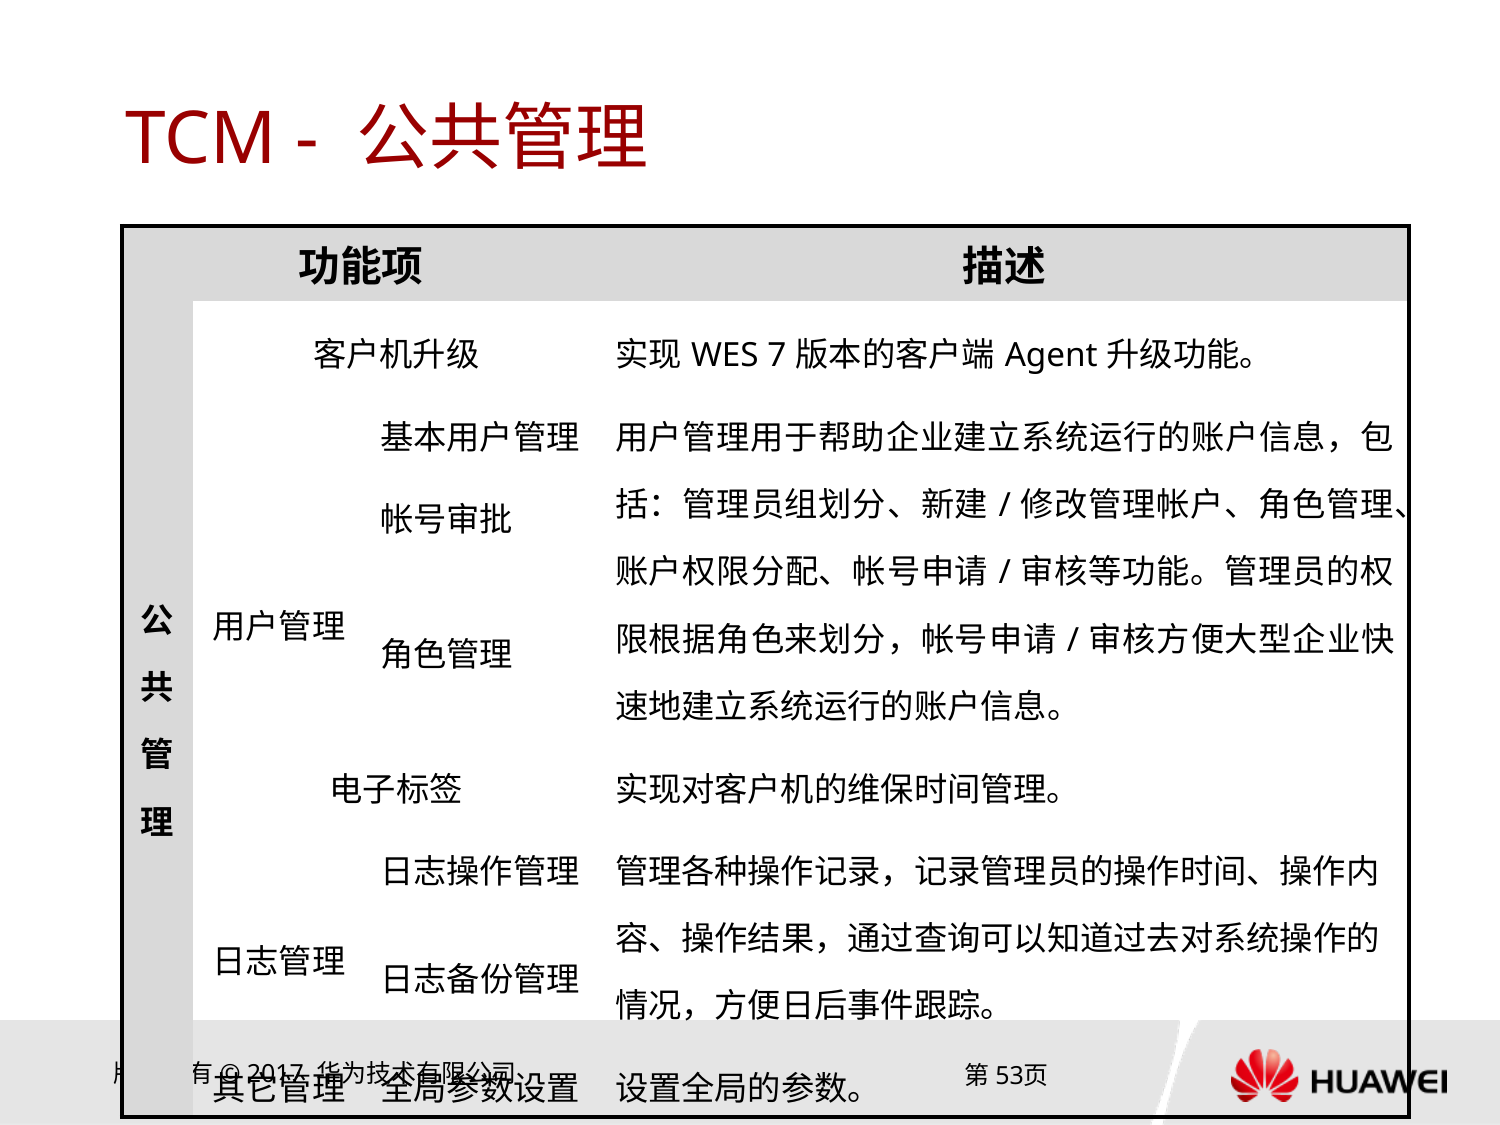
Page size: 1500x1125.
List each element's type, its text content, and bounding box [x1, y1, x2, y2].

table_cell 角色管理 [365, 548, 600, 736]
table_header 描述 [600, 228, 1407, 301]
table_cell 其它管理 [193, 1035, 365, 1115]
title TCM - 公共管理 [111, 63, 1412, 207]
table_cell 用户管理用于帮助企业建立系统运行的账户信息，包括：管理员组划分、新建/修改管理帐户、角色管理、账户权限分配、帐号申请/审核等功能。管理员的权限根据角色来划分，帐号申请/审核方便大型企业快速地建立系统运行的账户信息。 [600, 384, 1407, 736]
table_cell 实现WES 7版本的客户端Agent升级功能。 [600, 301, 1407, 384]
table_cell 电子标签 [193, 736, 600, 818]
table_cell 日志操作管理 [365, 818, 600, 900]
table_header 功能项 [124, 228, 600, 301]
table_cell 公共管理 [124, 301, 193, 1115]
table_cell 实现对客户机的维保时间管理。 [600, 736, 1407, 818]
table_cell 管理各种操作记录，记录管理员的操作时间、操作内容、操作结果，通过查询可以知道过去对系统操作的情况，方便日后事件跟踪。 [600, 818, 1407, 1035]
table_cell 全局参数设置 [365, 1035, 600, 1115]
table_cell 客户机升级 [193, 301, 600, 384]
table_cell 日志管理 [193, 818, 365, 1035]
table_cell 基本用户管理 [365, 384, 600, 466]
table_cell 用户管理 [193, 384, 365, 736]
table_cell 日志备份管理 [365, 900, 600, 1035]
table_cell 帐号审批 [365, 466, 600, 548]
table_cell 设置全局的参数。 [600, 1035, 1407, 1115]
picture [0, 1020, 1500, 1125]
